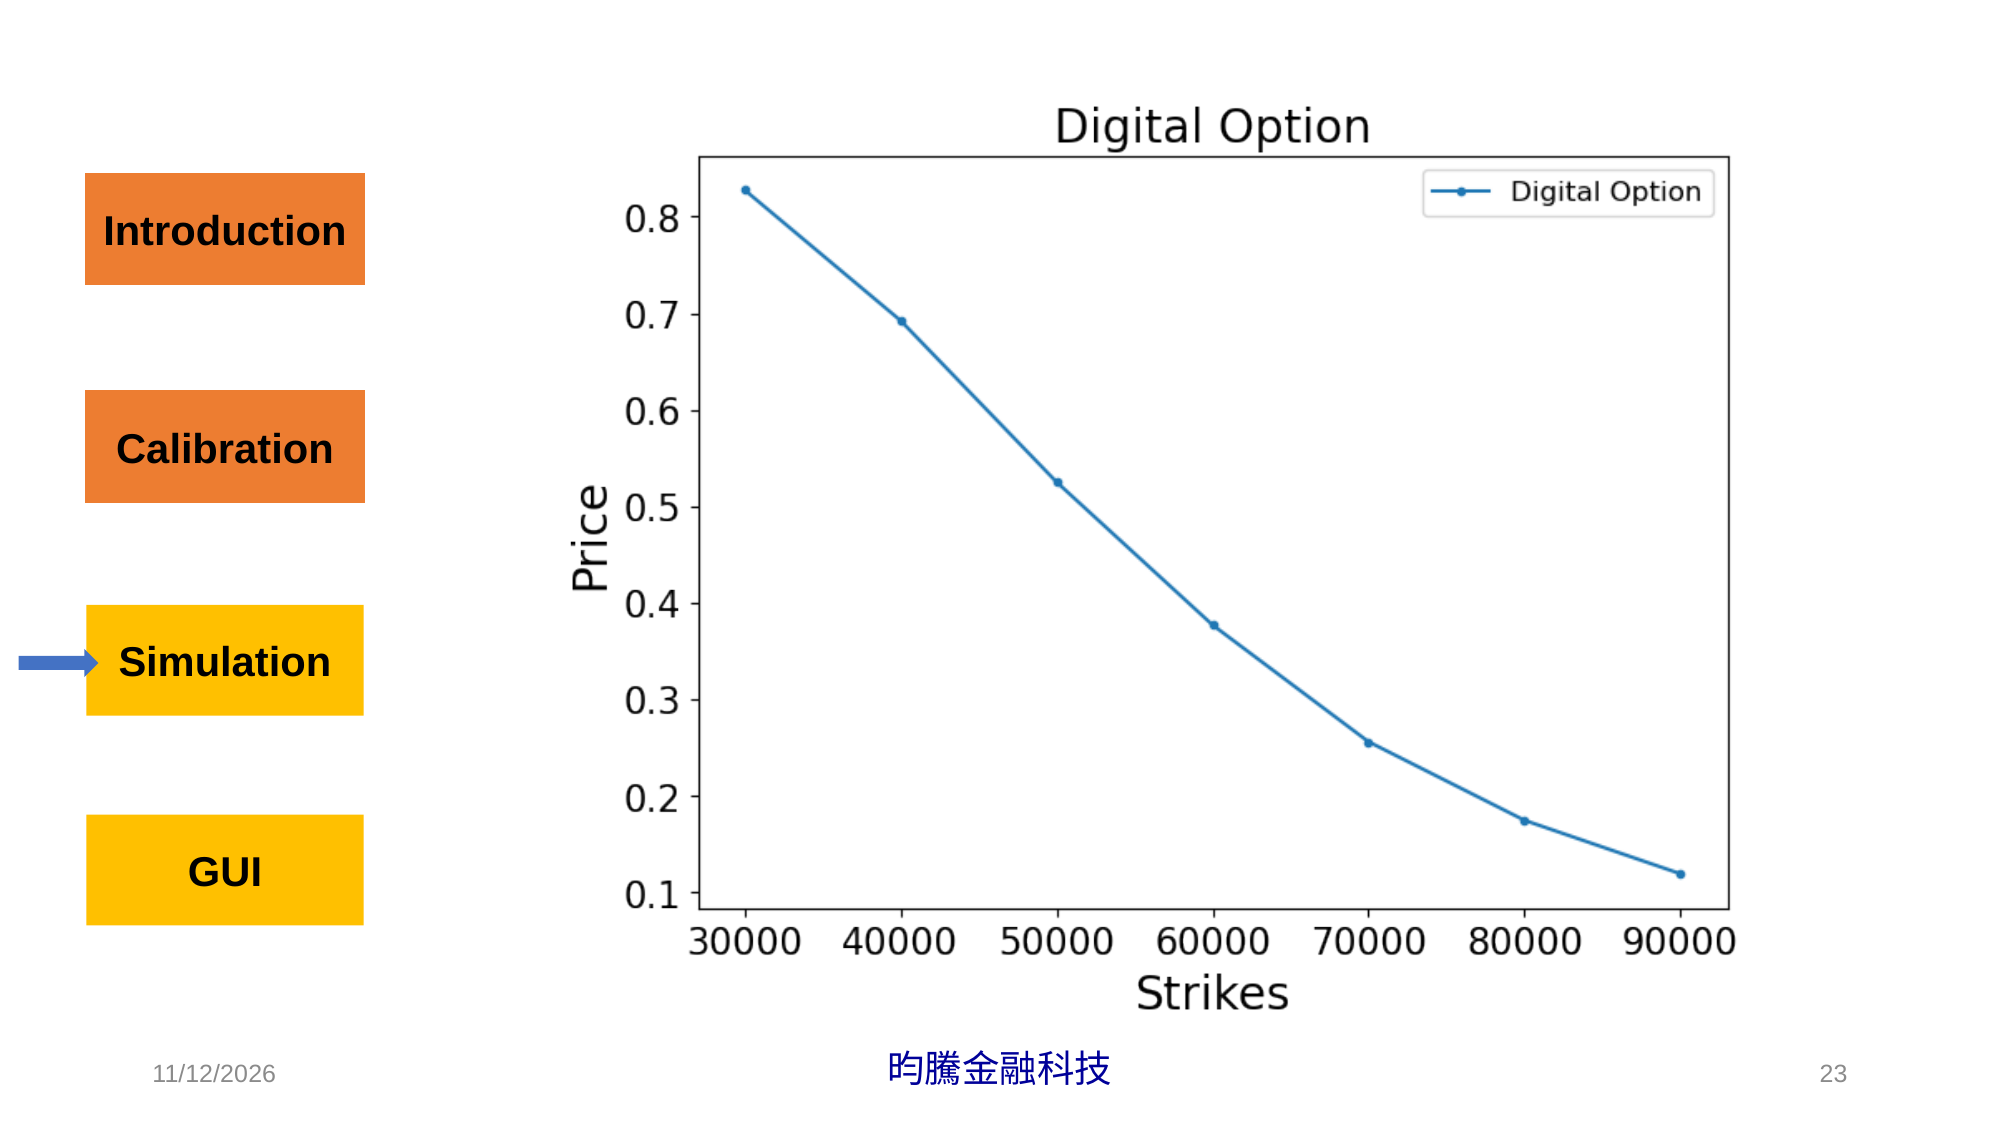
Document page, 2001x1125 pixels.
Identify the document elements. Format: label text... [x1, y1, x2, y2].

text_box [17, 646, 100, 680]
slide_number 23 [1412, 1042, 1863, 1103]
footer 昀騰金融科技 [662, 1042, 1338, 1103]
picture [551, 89, 1755, 1035]
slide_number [137, 1042, 588, 1103]
